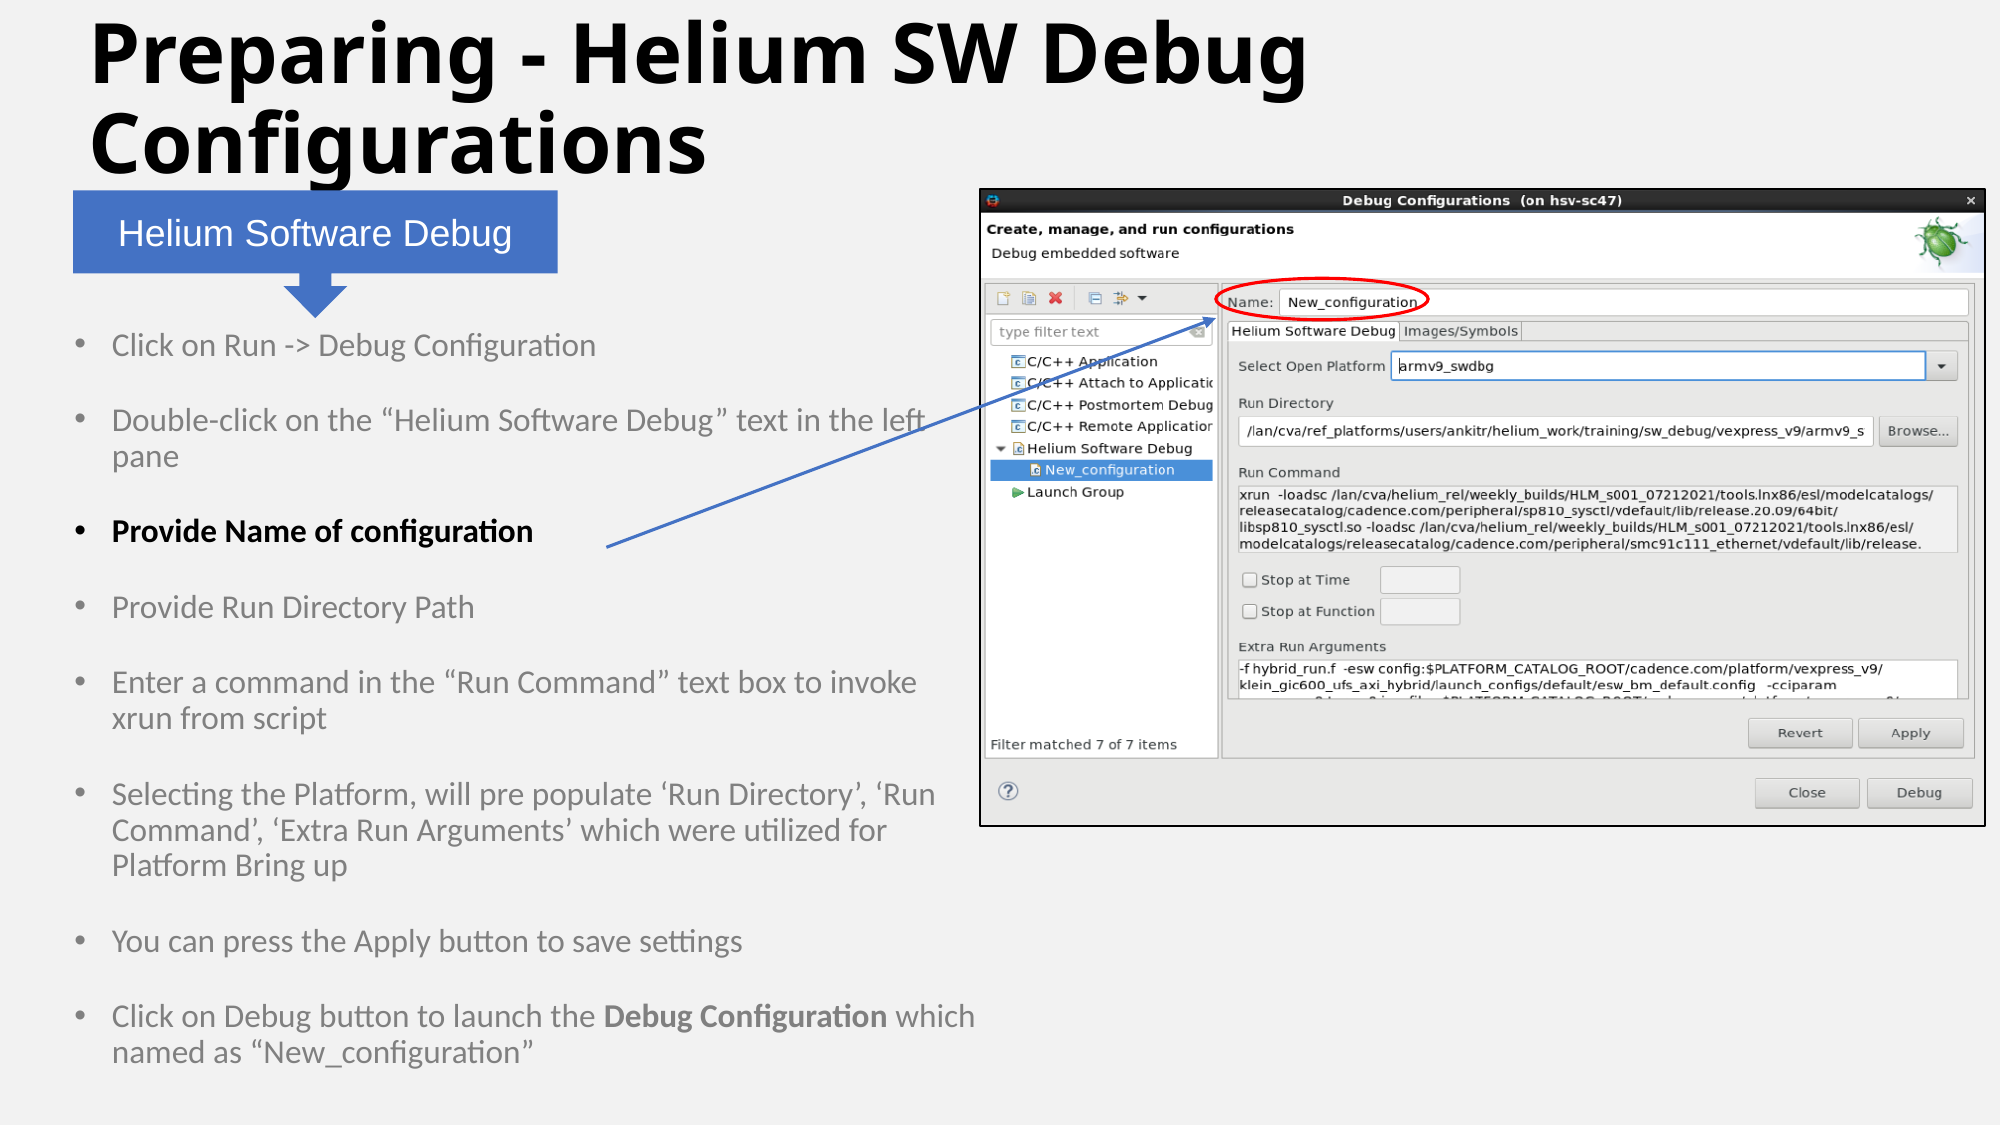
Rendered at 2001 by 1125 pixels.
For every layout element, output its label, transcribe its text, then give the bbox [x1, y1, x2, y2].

list Click on Run -> Debug Configuration Double-click on the “Helium Software Debug” text in the left pane Provide Name of configuration Provide Run Directory Path Enter a command in the “Run Command” text box to invoke xrun from script Selecting the Platform, will pre populate ‘Run Directory’, ‘Run Command’, ‘Extra Run Arguments’ which were utilized for Platform Bring up You can press the Apply button to save settings Click on Debug button to launch the Debug Configuration which named as “New_configuration” [59, 319, 1000, 1089]
title Preparing - Helium SW Debug Configurations [73, 59, 1929, 143]
text_box Helium Software Debug [72, 189, 559, 320]
picture [980, 190, 1984, 825]
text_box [606, 318, 1216, 548]
